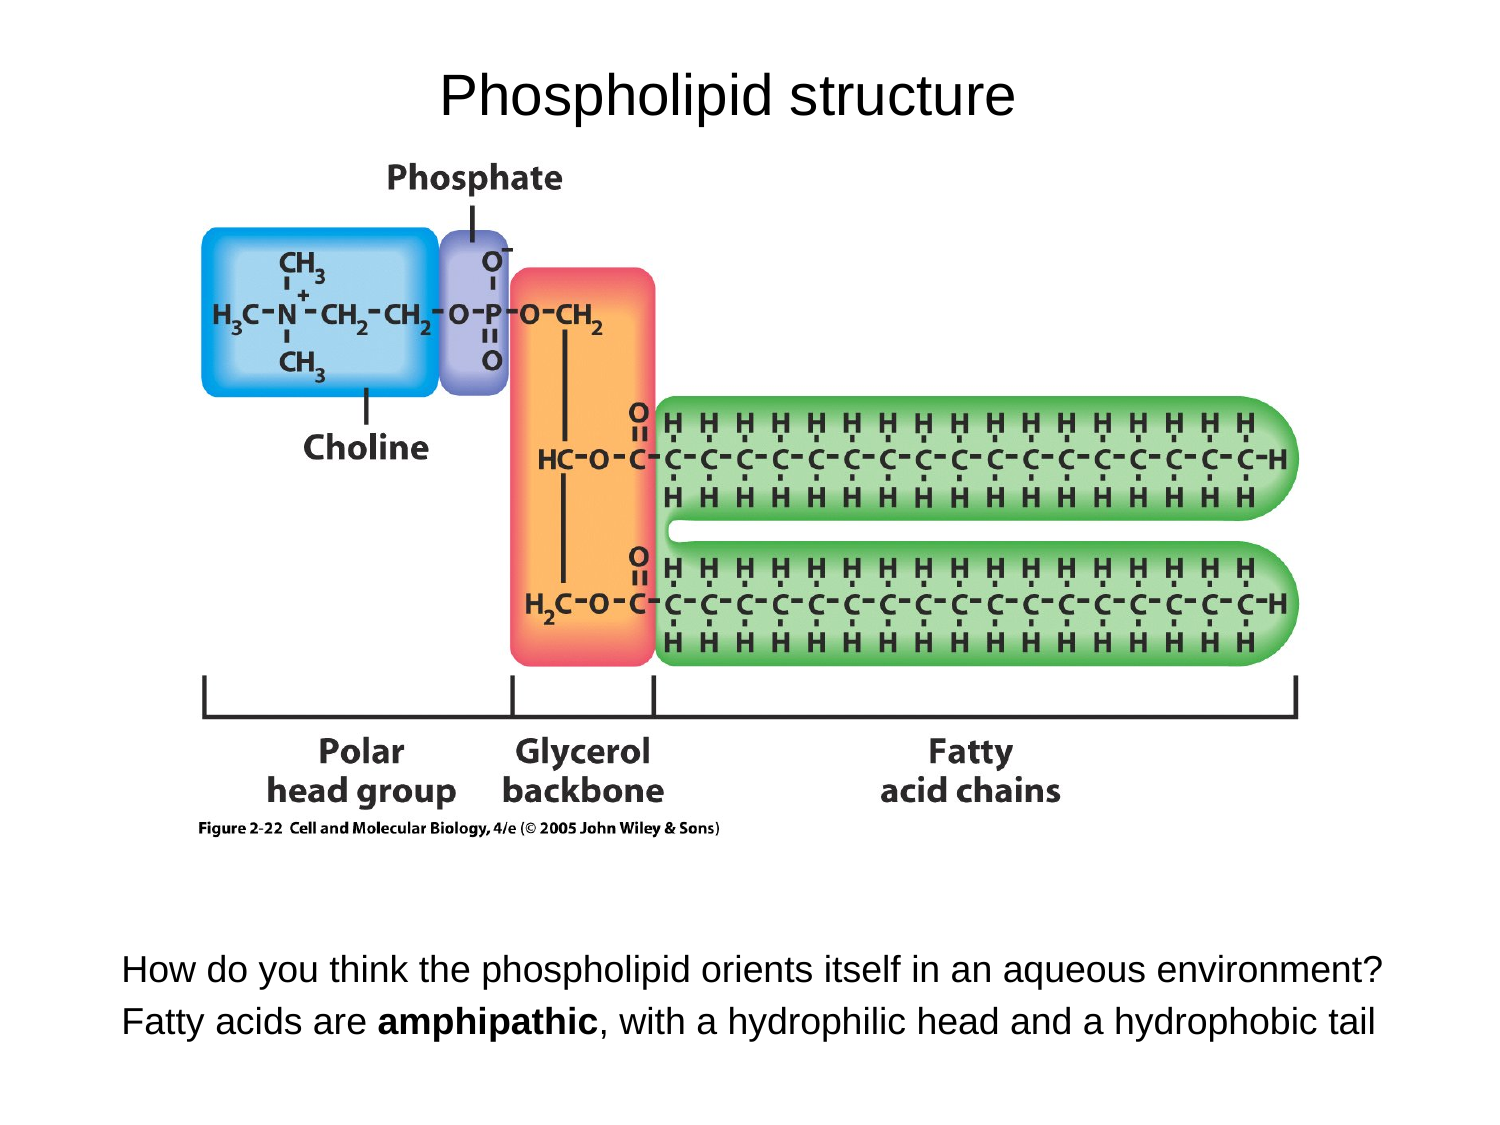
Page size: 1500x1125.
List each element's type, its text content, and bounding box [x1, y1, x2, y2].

text_box How do you think the phospholipid orients itself in an aqueous environment? Fatty acids are amphipathic, with a hydrophilic head and a hydrophobic tail [106, 937, 1399, 1050]
text_box Phospholipid structure [425, 50, 1063, 135]
picture [190, 154, 1313, 838]
